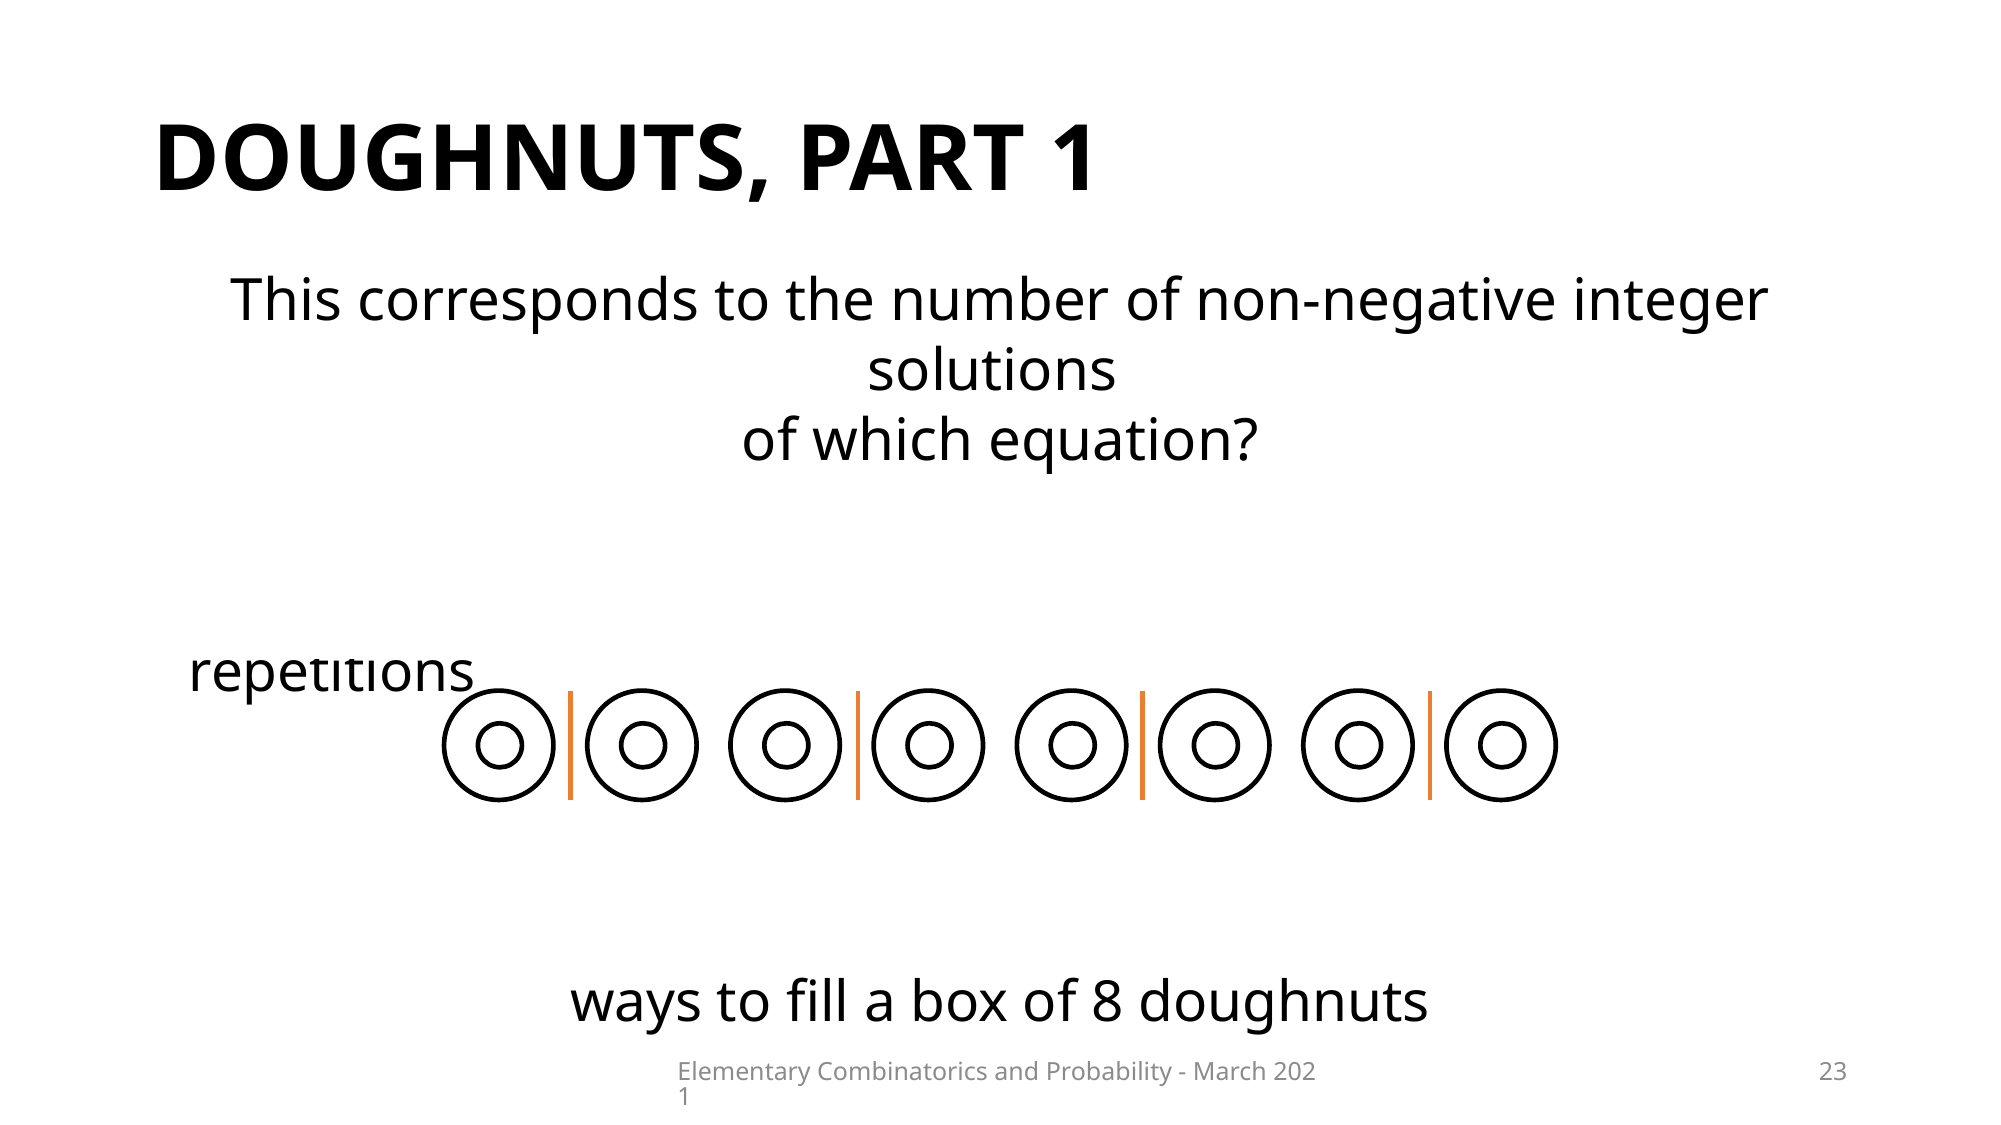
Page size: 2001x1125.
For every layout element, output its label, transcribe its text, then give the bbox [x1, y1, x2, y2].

slide_number 23 [1412, 1042, 1863, 1103]
footer Elementary Combinatorics and Probability - March 2021 [662, 1042, 1338, 1103]
title Doughnuts, part 1 [137, 52, 1863, 254]
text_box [444, 690, 1556, 800]
text_box This corresponds to the number of non-negative integer solutions of which equation? [124, 254, 1876, 659]
